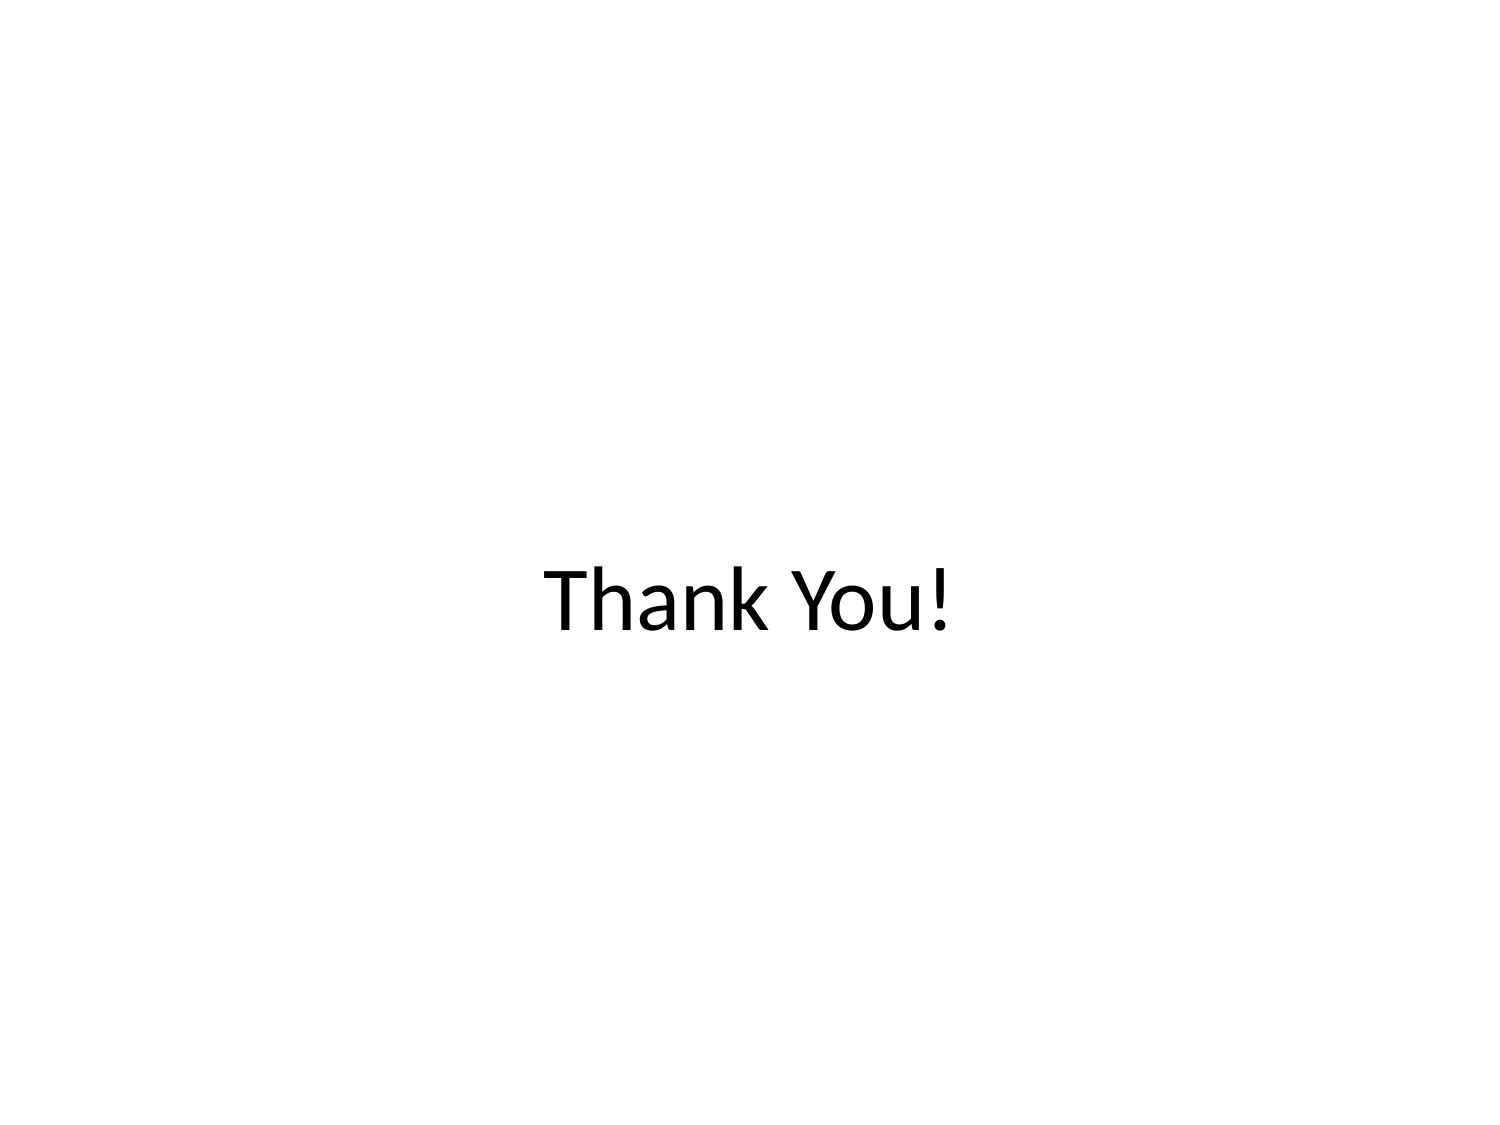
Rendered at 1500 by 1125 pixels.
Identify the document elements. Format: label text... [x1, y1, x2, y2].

title Thank You! [75, 500, 1425, 688]
